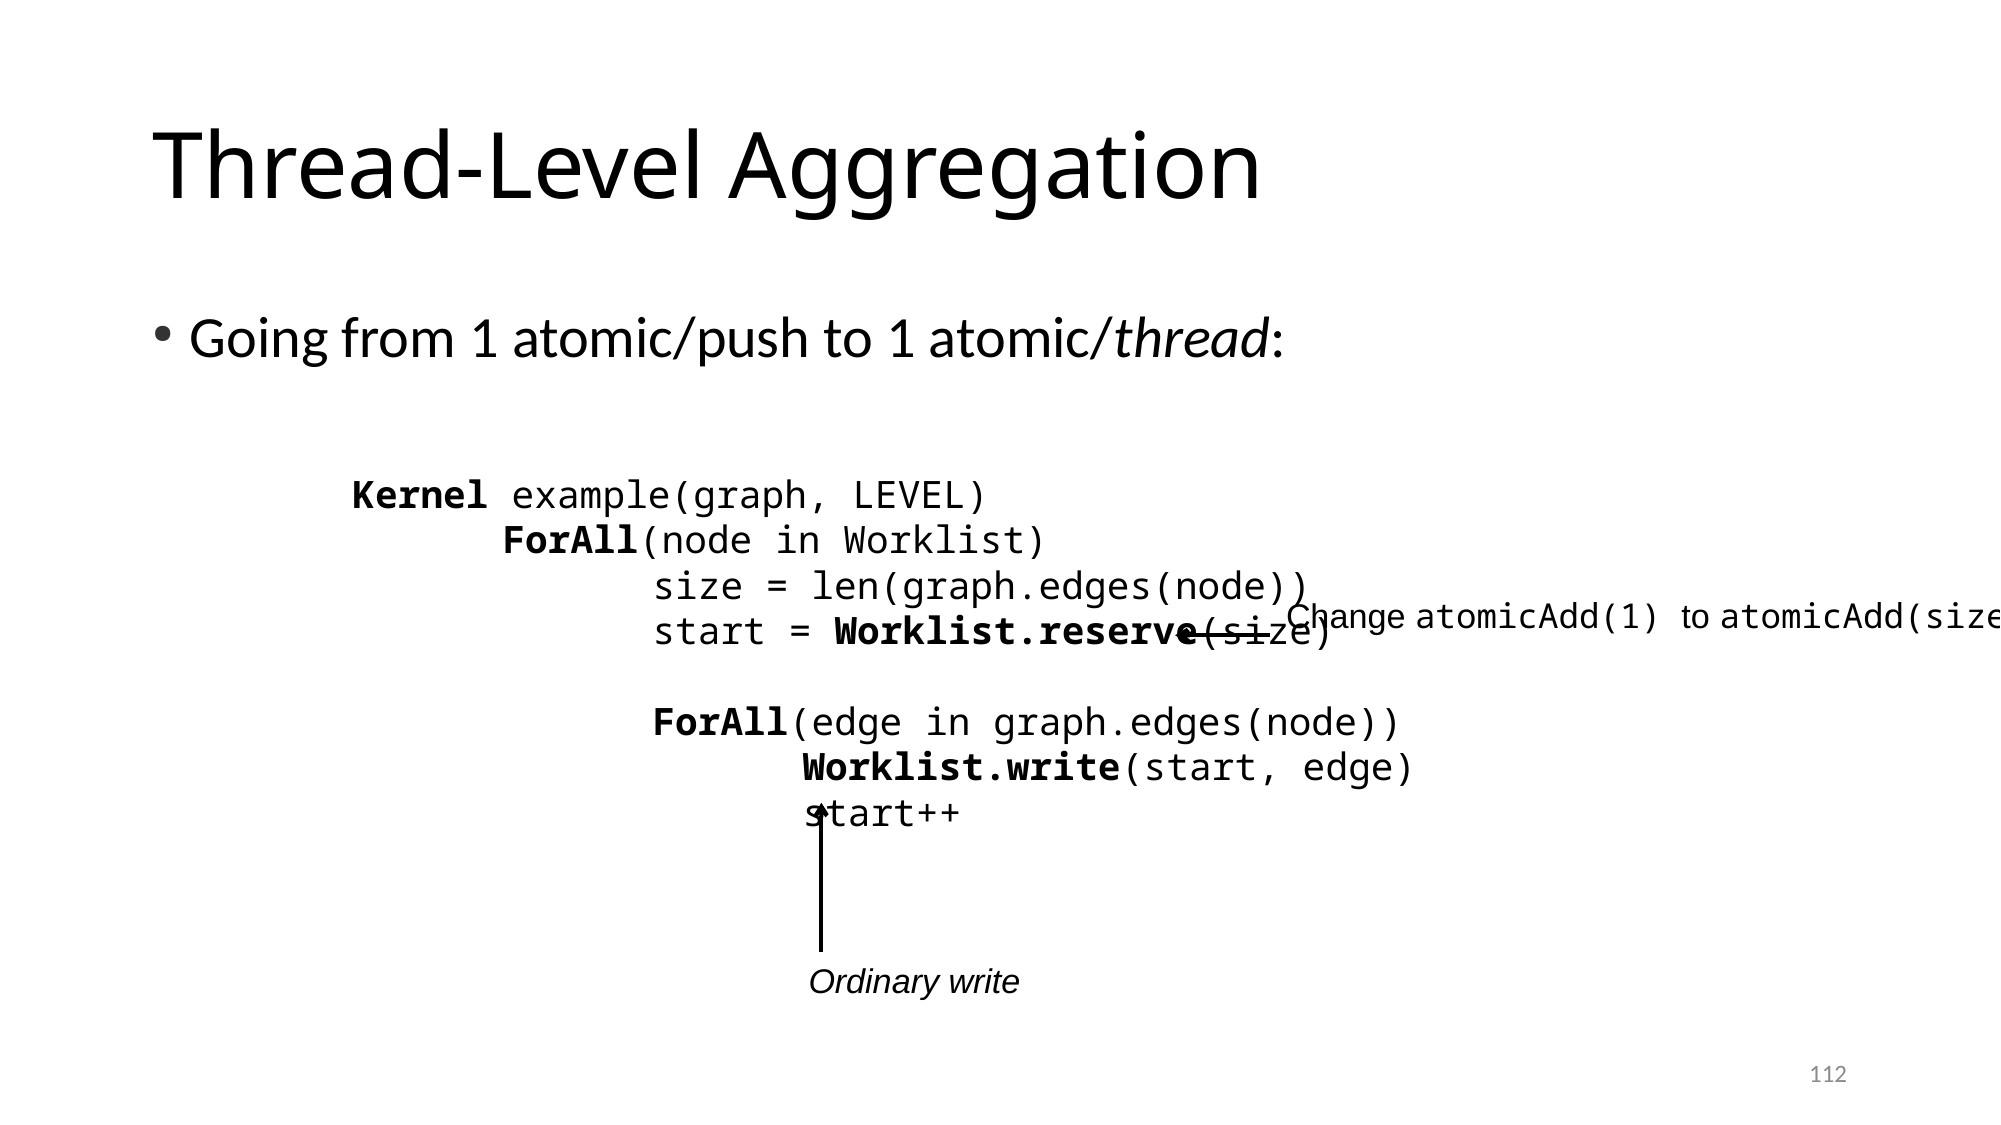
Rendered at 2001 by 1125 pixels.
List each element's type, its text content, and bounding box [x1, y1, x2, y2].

text_box Ordinary write [795, 952, 1034, 1007]
slide_number 112 [1412, 1042, 1863, 1103]
text_box [1175, 628, 1271, 643]
title Thread-Level Aggregation [137, 67, 1863, 271]
list Going from 1 atomic/push to 1 atomic/thread: [137, 299, 1863, 1014]
text_box Kernel example(graph, LEVEL) ForAll(node in Worklist) size = len(graph.edges(node)) start = Worklist.reserve(size) ForAll(edge in graph.edges(node)) Worklist.write(start, edge) start++ [339, 464, 1431, 841]
text_box Change atomicAdd(1) to atomicAdd(size) [1272, 587, 2000, 642]
text_box [814, 802, 829, 953]
